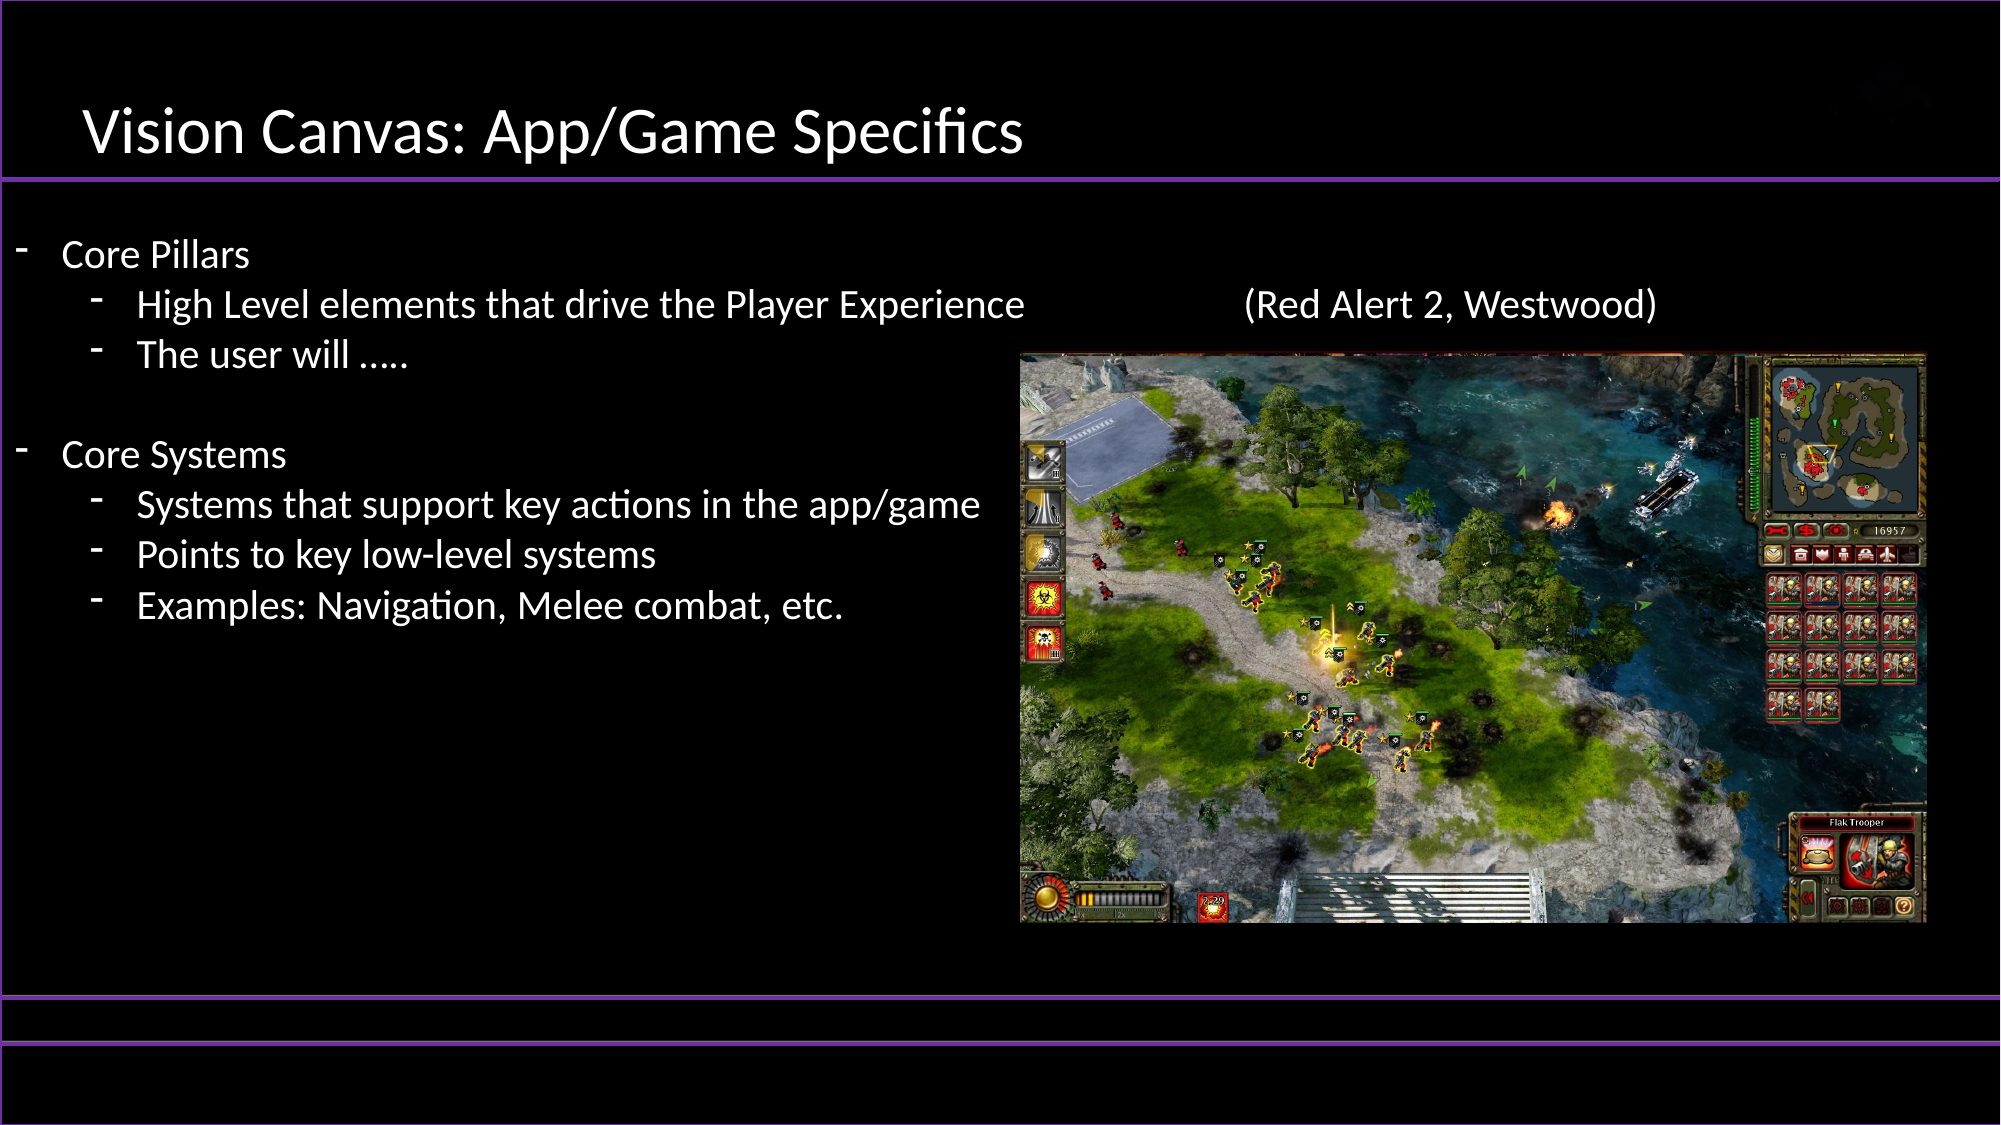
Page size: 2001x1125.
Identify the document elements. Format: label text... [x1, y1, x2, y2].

picture [0, 0, 2001, 1125]
text_box Core Pillars High Level elements that drive the Player Experience (Red Alert 2, Westwood) The user will ….. Core Systems Systems that support key actions in the app/game Points to key low-level systems Examples: Navigation, Melee combat, etc. [0, 174, 1927, 730]
text_box Vision Canvas: App/Game Specifics [67, 39, 1814, 174]
